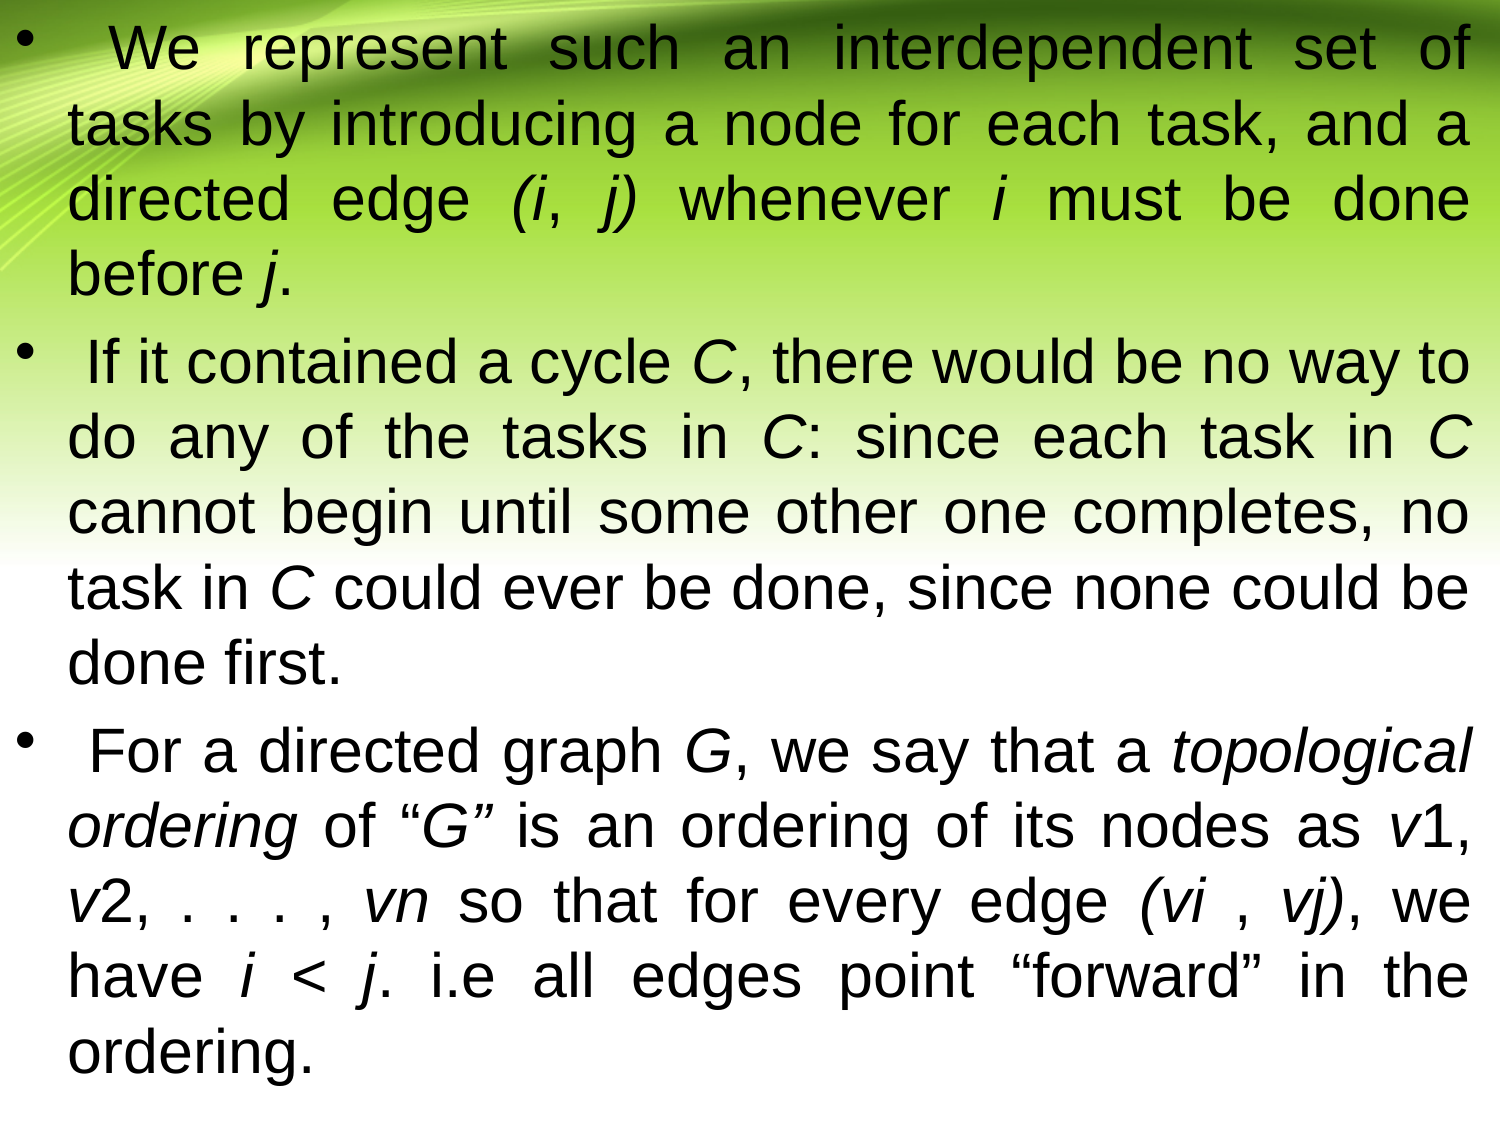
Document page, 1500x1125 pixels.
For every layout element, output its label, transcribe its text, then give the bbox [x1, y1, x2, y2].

list We represent such an interdependent set of tasks by introducing a node for each task, and a directed edge (i, j) whenever i must be done before j. If it contained a cycle C, there would be no way to do any of the tasks in C: since each task in C cannot begin until some other one completes, no task in C could ever be done, since none could be done first. For a directed graph G, we say that a topological ordering of “G” is an ordering of its nodes as v1, v2, . . . , vn so that for every edge (vi , vj), we have i < j. i.e all edges point “forward” in the ordering. [0, 0, 1488, 1104]
picture [0, 0, 1500, 1125]
